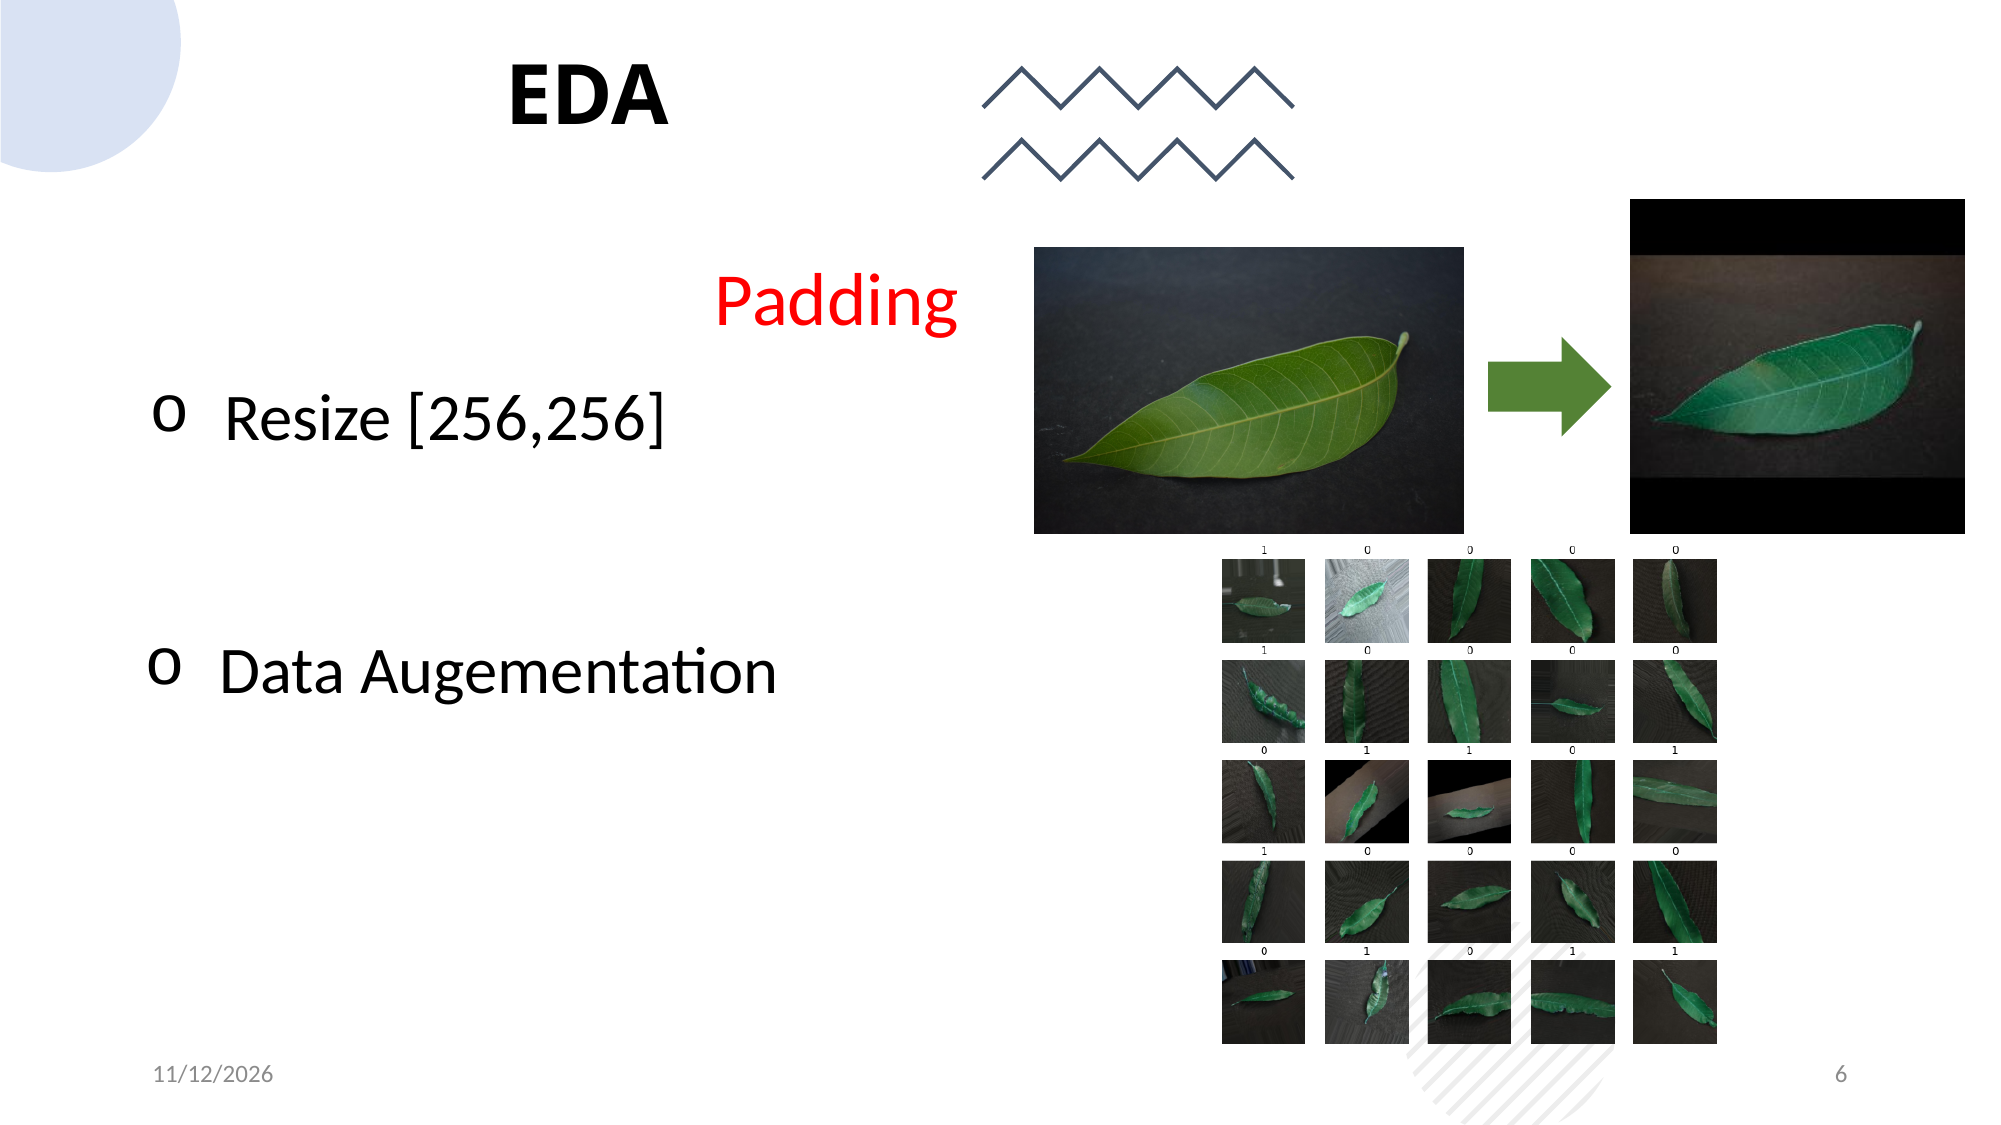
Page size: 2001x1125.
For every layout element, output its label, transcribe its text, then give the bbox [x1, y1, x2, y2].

picture [1034, 247, 1464, 534]
text_box [1487, 334, 1614, 440]
text_box Resize [256,256] [134, 366, 757, 462]
picture [1630, 199, 1965, 534]
picture [1215, 538, 1722, 1050]
text_box Data Augementation [129, 619, 1003, 715]
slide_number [137, 1042, 588, 1103]
text_box Padding [700, 243, 1075, 349]
slide_number 6 [1412, 1042, 1863, 1103]
title EDA [242, 90, 933, 150]
